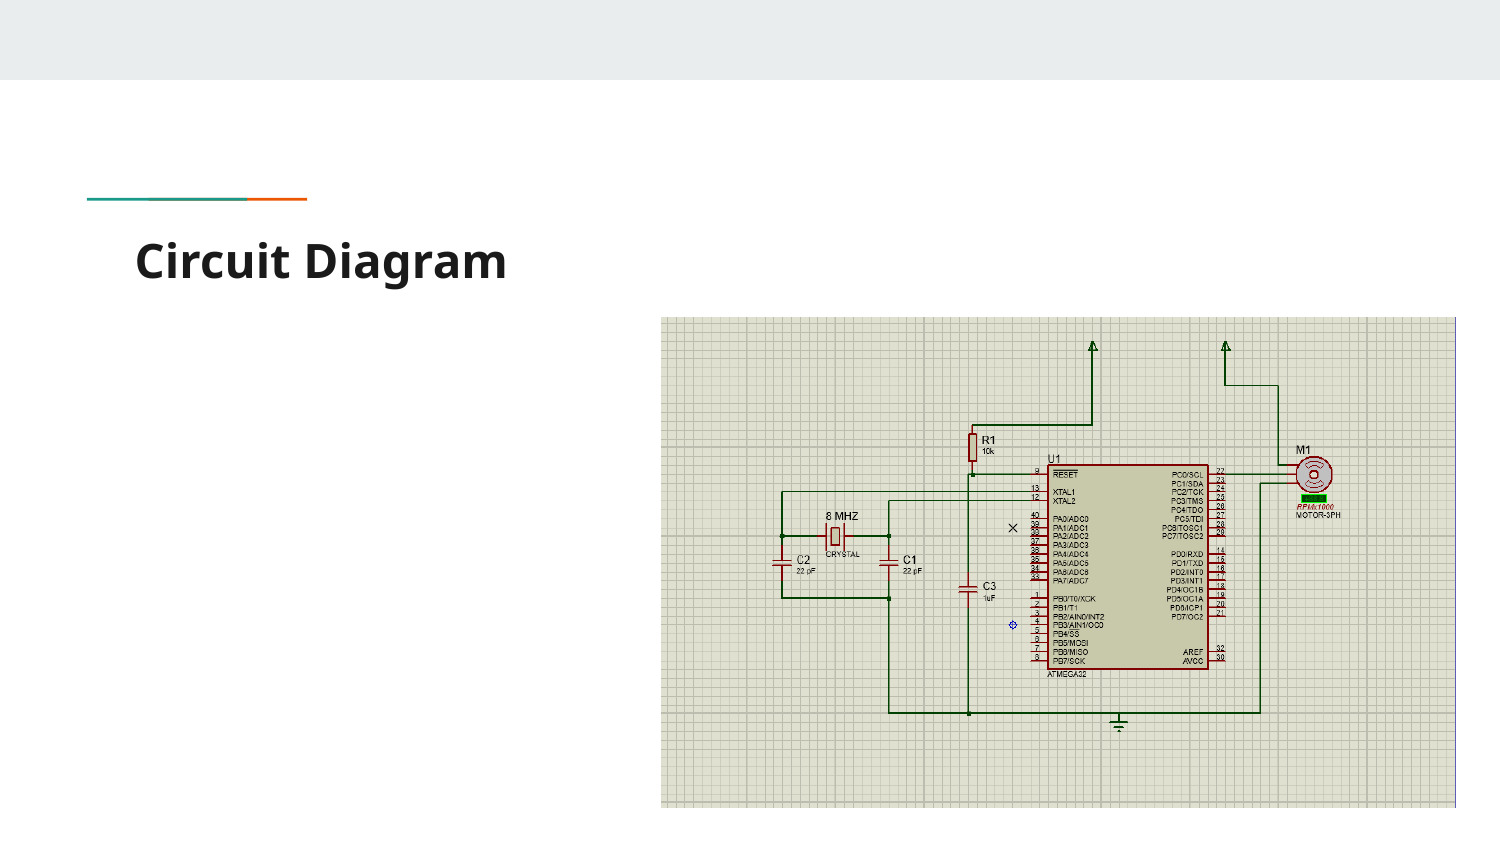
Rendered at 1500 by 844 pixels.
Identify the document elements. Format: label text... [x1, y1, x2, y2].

picture [661, 317, 1456, 808]
title Circuit Diagram [119, 216, 1381, 305]
